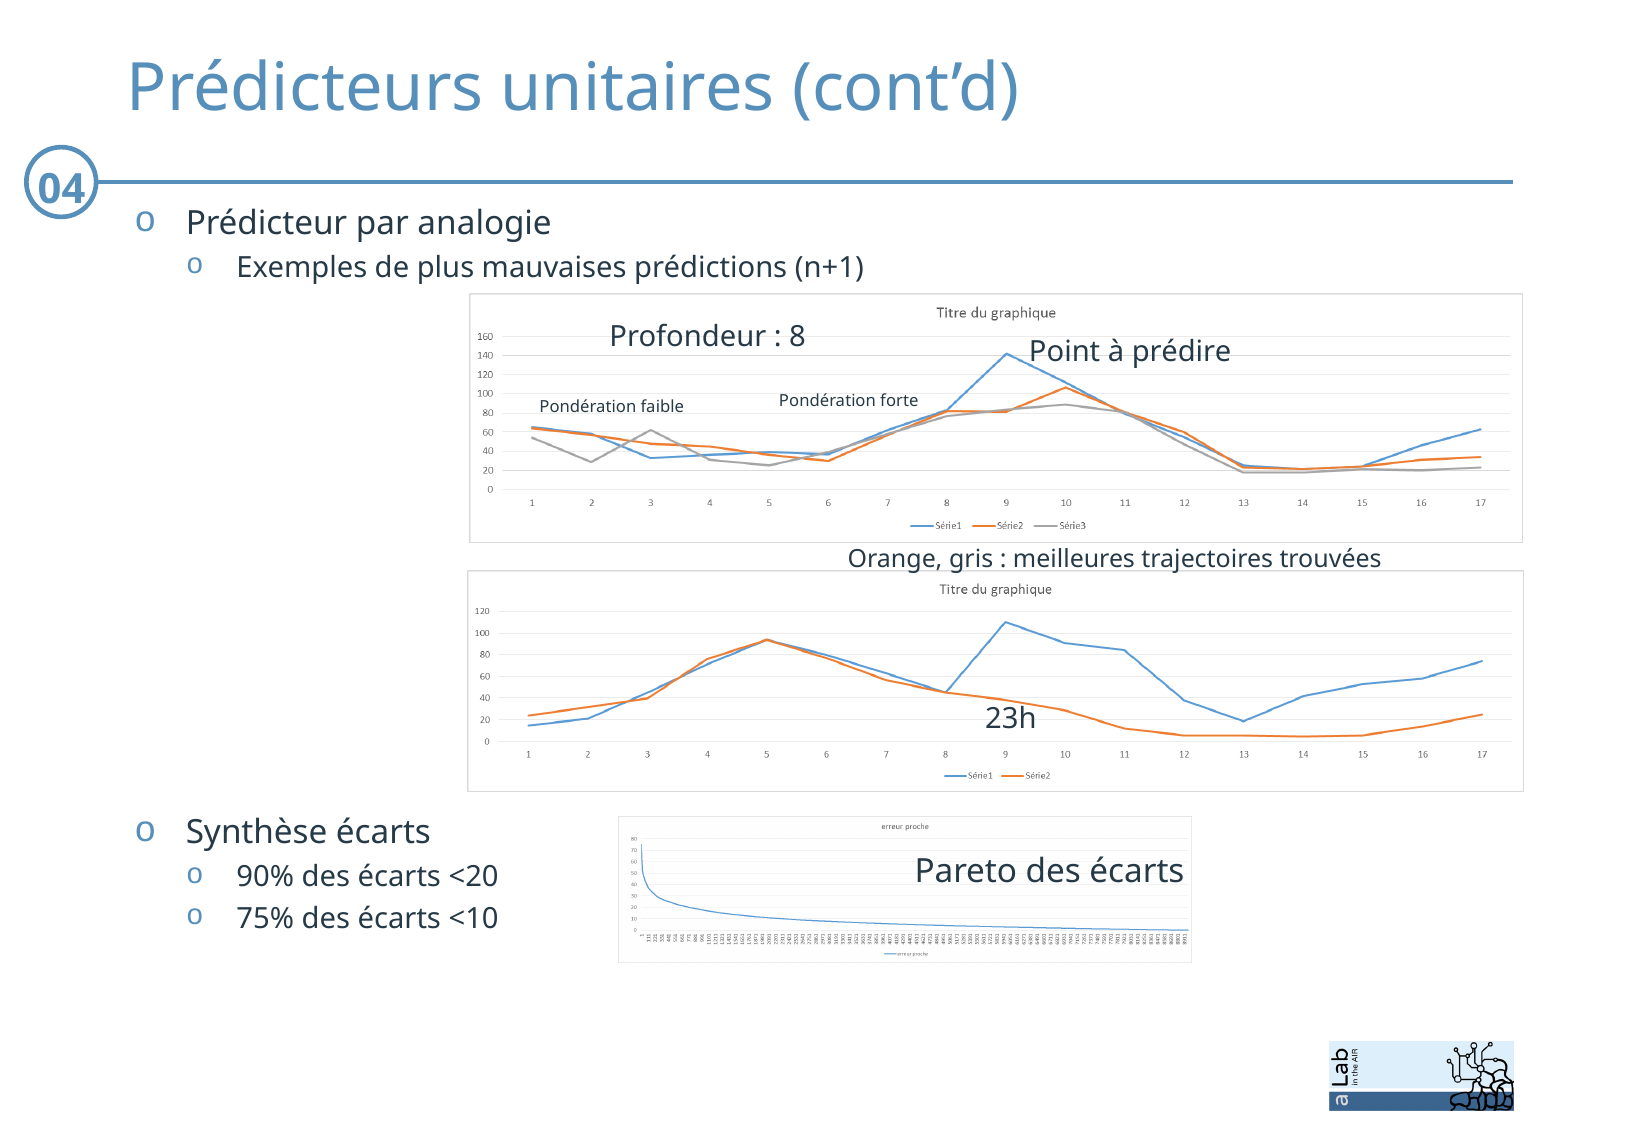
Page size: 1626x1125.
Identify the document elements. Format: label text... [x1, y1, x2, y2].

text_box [618, 816, 1192, 1013]
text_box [467, 293, 1524, 848]
text_box 04 [22, 154, 101, 219]
picture [1328, 1041, 1514, 1111]
text_box Prédicteur par analogie Exemples de plus mauvaises prédictions (n+1) Synthèse écarts 90% des écarts <20 75% des écarts <10 [119, 198, 1553, 1035]
title Prédicteurs unitaires (cont’d) [111, 29, 1514, 149]
